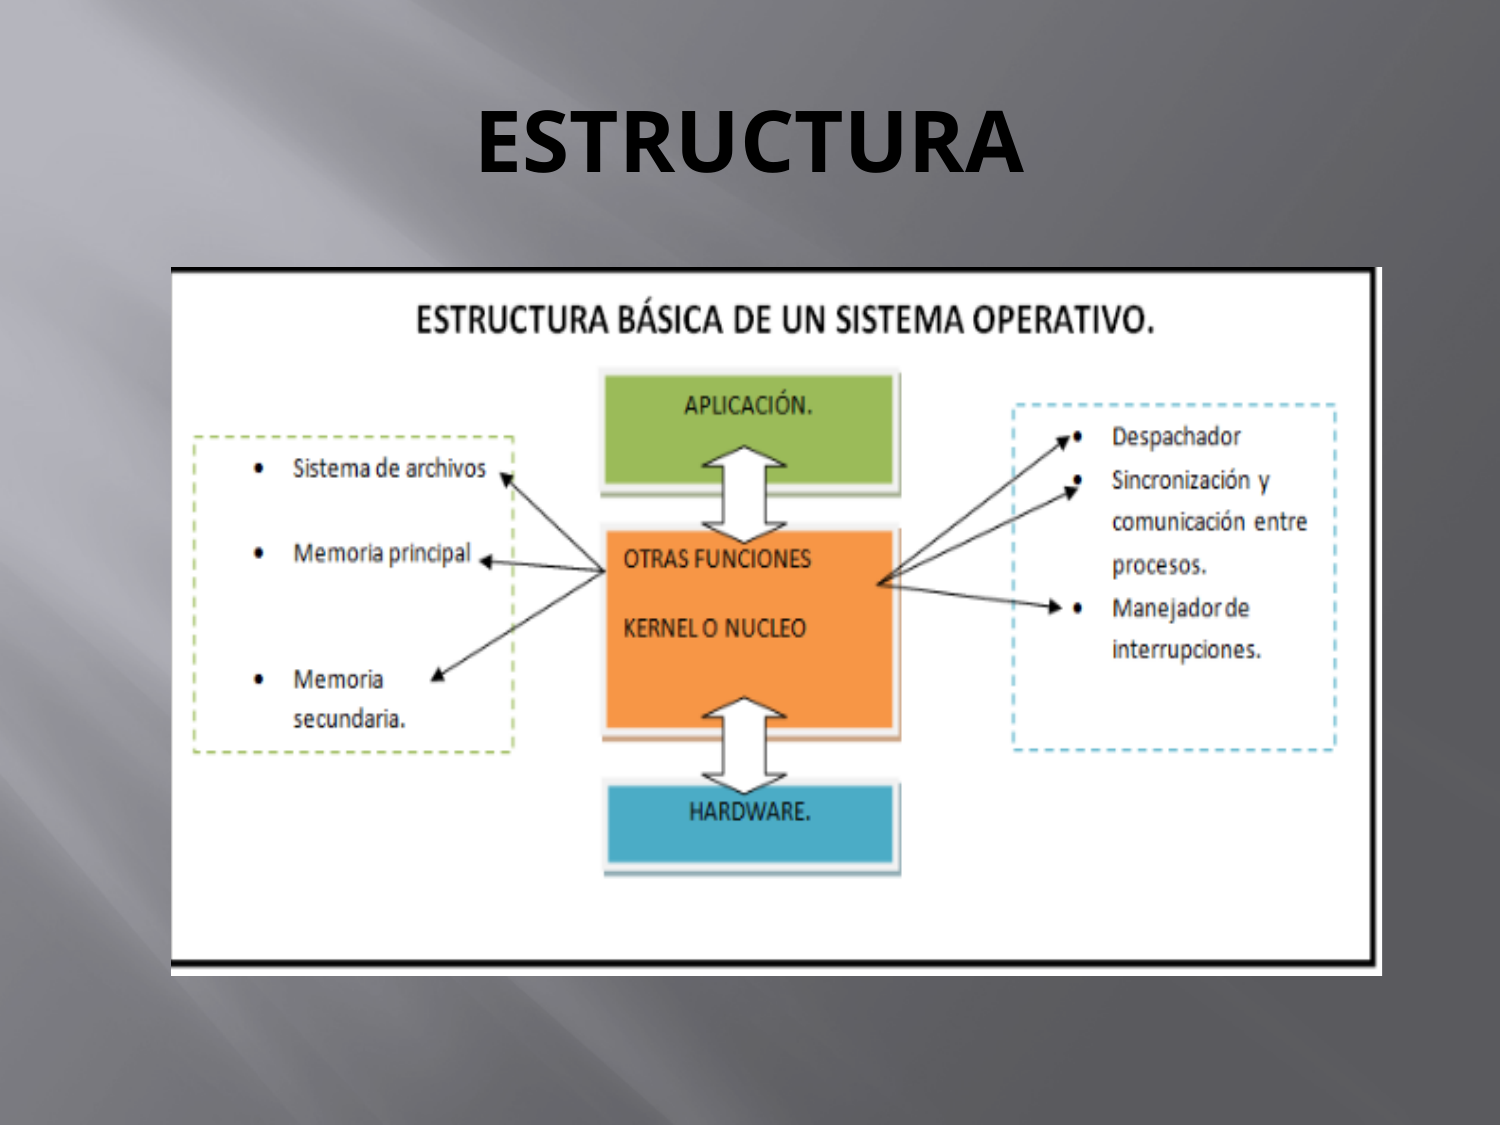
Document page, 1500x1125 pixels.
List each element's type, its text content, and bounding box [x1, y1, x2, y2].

title ESTRUCTURA [75, 45, 1425, 233]
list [170, 266, 1383, 977]
